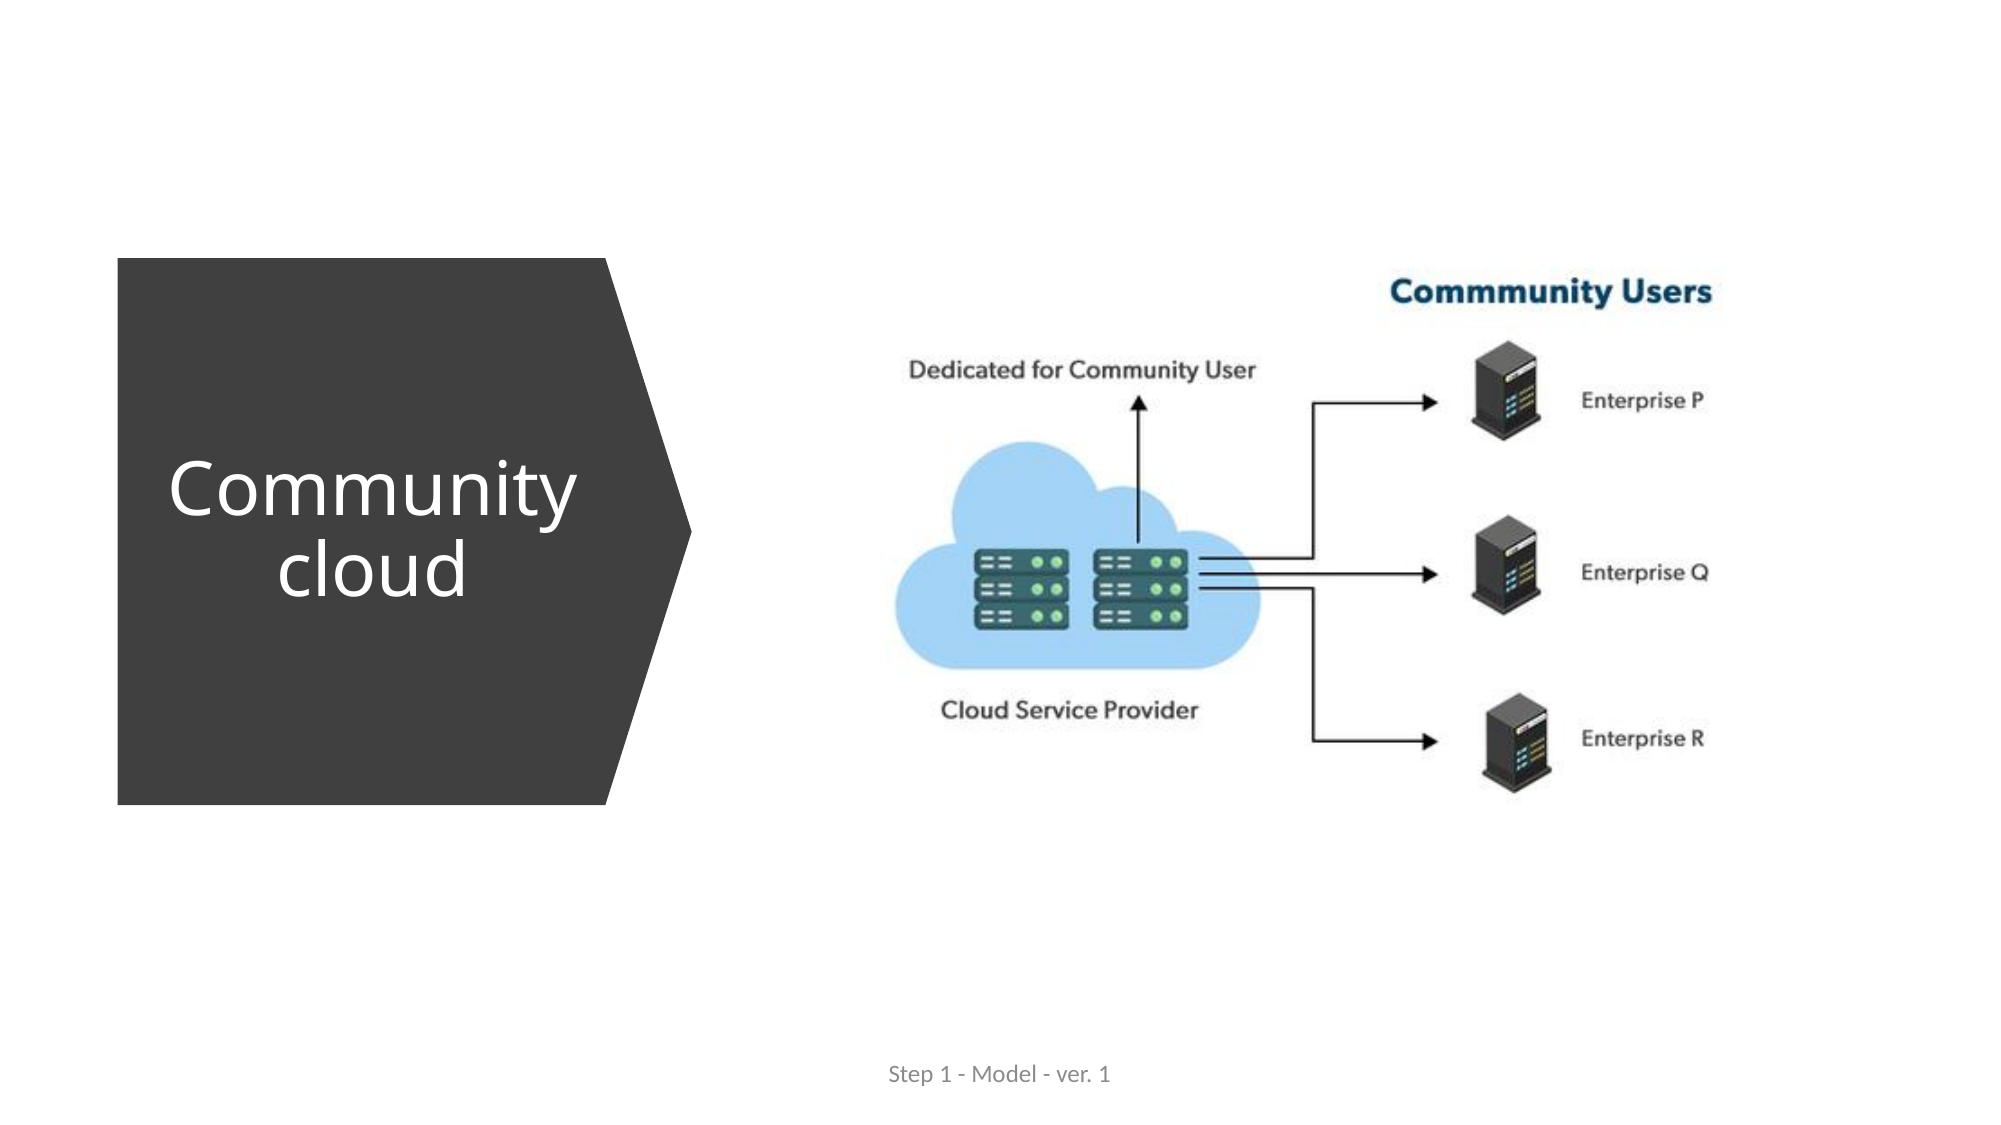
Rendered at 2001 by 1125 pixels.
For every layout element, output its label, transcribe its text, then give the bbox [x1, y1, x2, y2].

text_box [116, 257, 693, 807]
title Community cloud [145, 322, 600, 741]
footer Step 1 - Model - ver. 1 [662, 1042, 1338, 1103]
picture [742, 240, 1933, 837]
